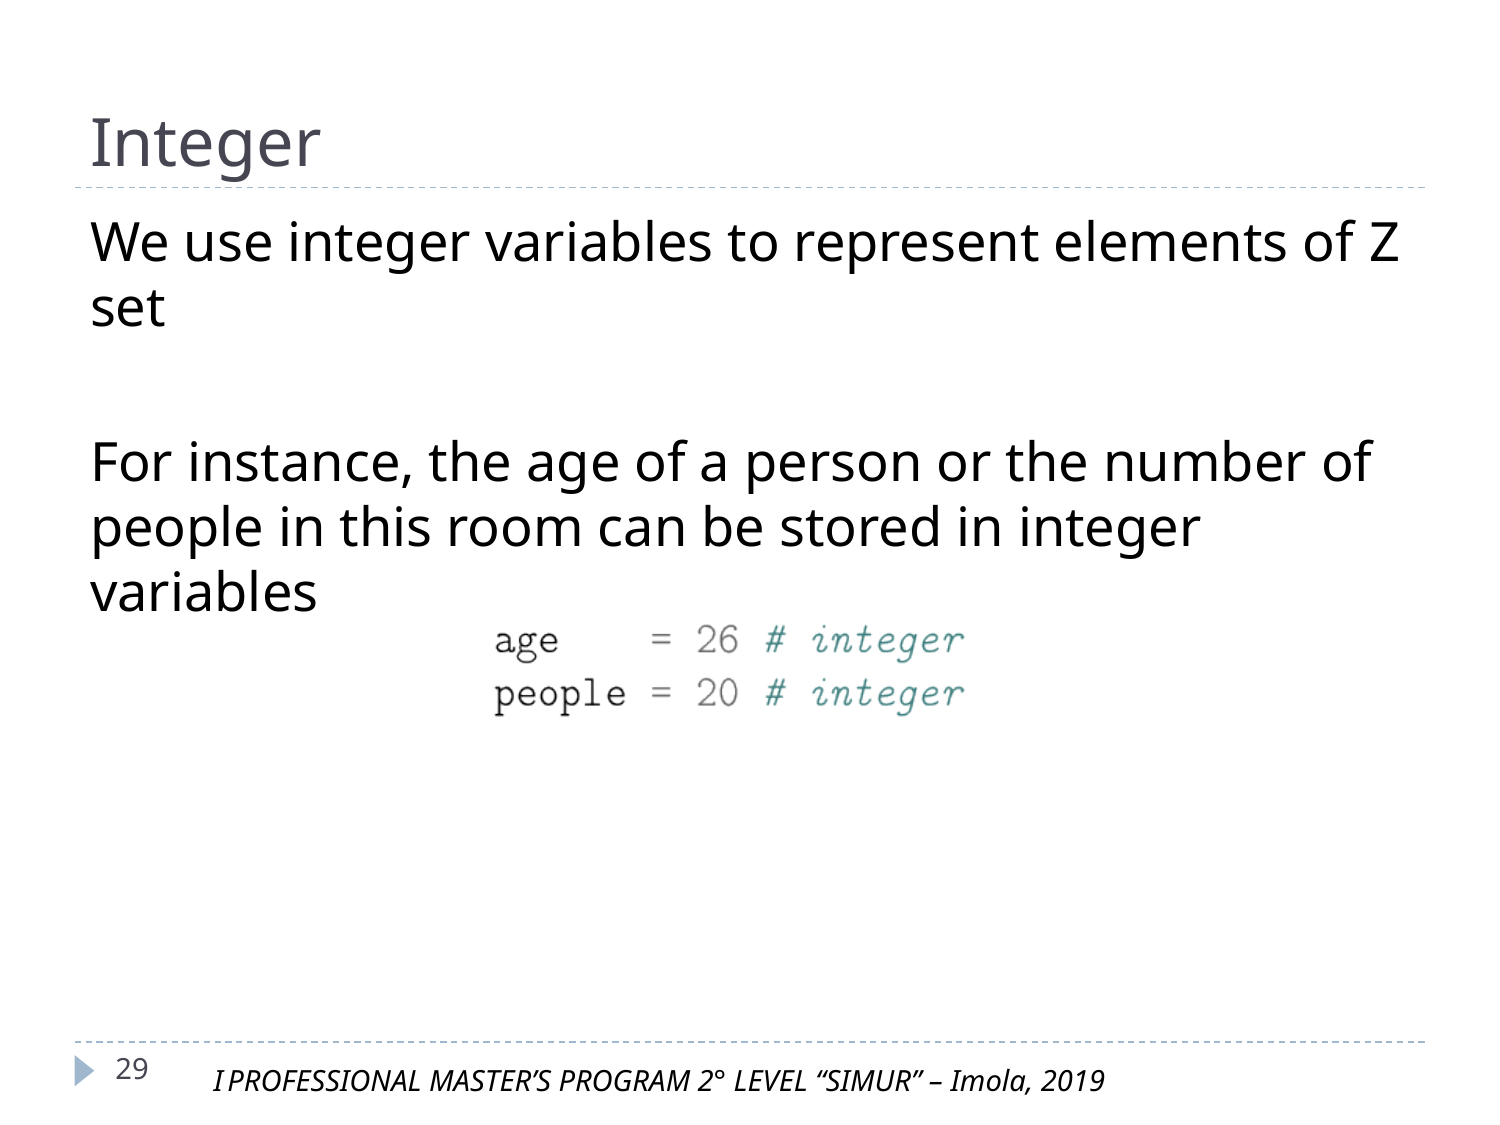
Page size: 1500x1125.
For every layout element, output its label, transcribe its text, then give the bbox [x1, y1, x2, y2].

slide_number ‹#› [100, 1042, 426, 1103]
text_box I PROFESSIONAL MASTER’S PROGRAM 2° LEVEL “SIMUR” – Imola, 2019 [198, 1054, 1302, 1106]
list We use integer variables to represent elements of Z set For instance, the age of a person or the number of people in this room can be stored in integer variables [75, 200, 1425, 1026]
title Integer [75, 24, 1425, 188]
picture [433, 609, 1222, 1082]
